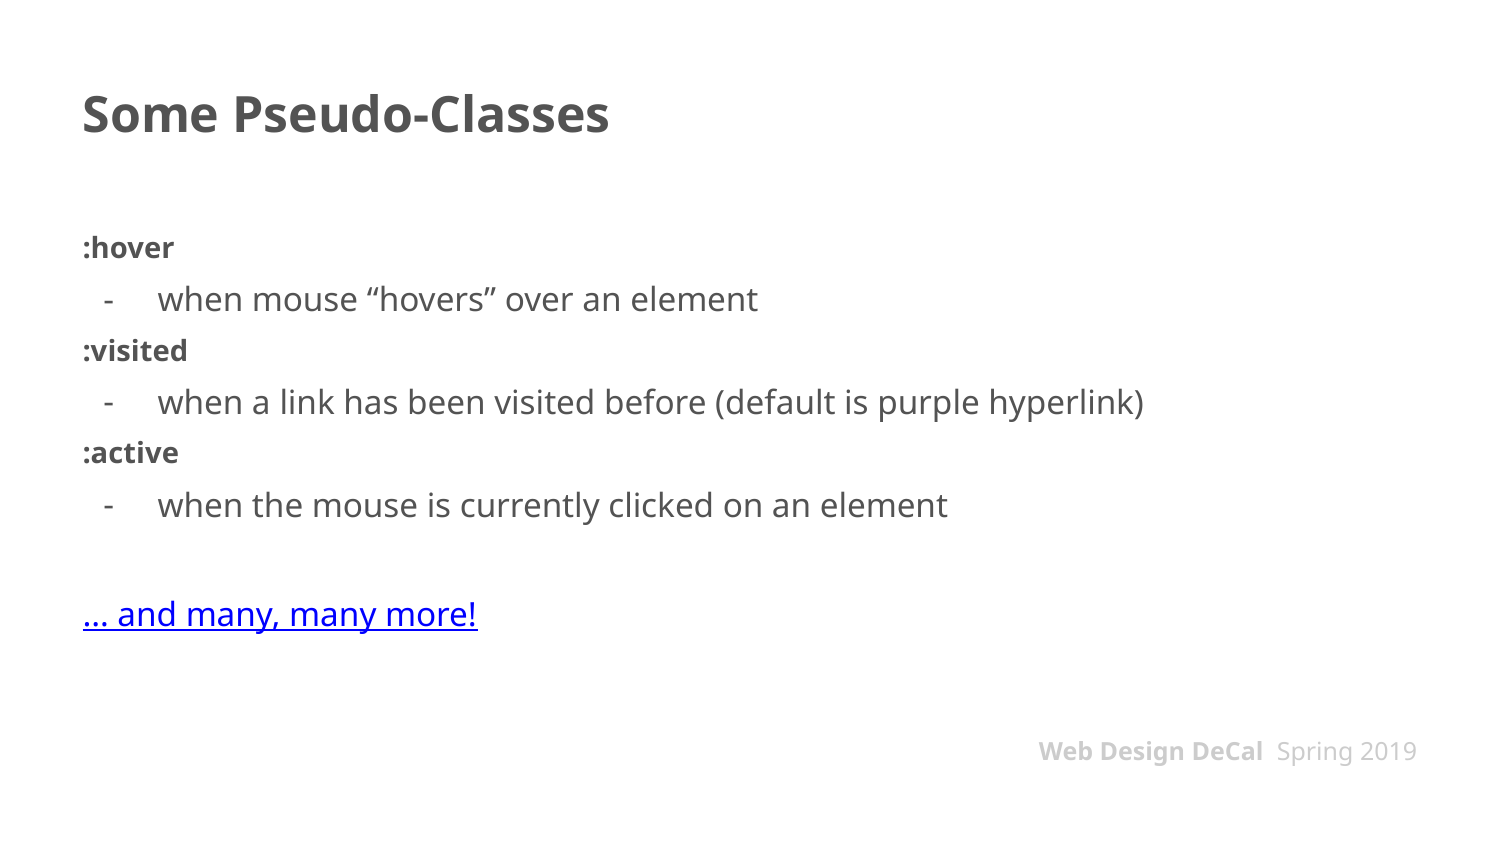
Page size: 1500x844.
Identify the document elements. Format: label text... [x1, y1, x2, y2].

title Some Pseudo-Classes [82, 75, 1418, 150]
list :hover when mouse “hovers” over an element :visited when a link has been visited before (default is purple hyperlink) :active when the mouse is currently clicked on an element … and many, many more! [82, 168, 1418, 694]
